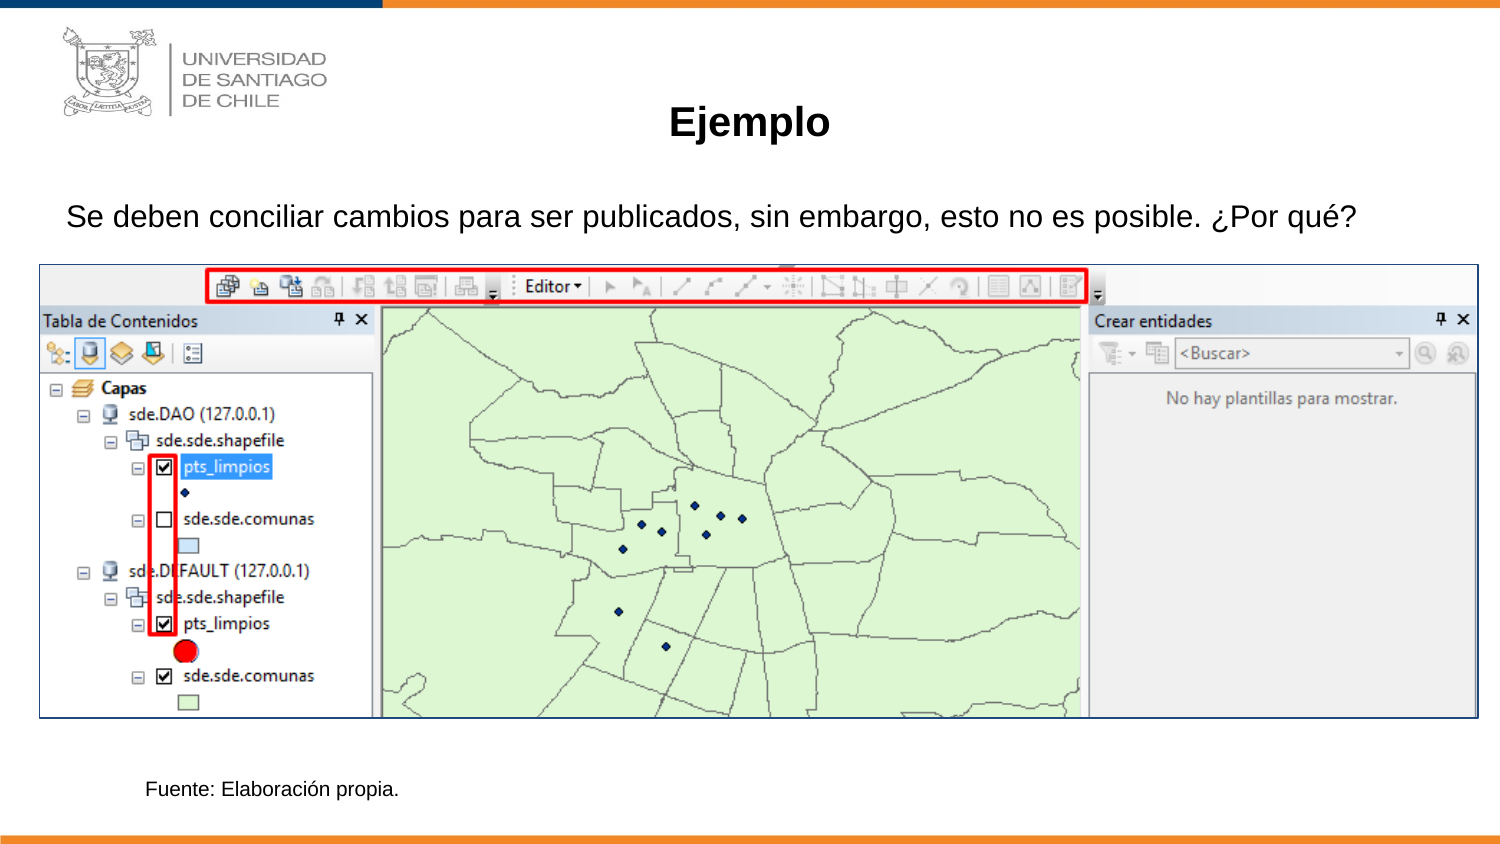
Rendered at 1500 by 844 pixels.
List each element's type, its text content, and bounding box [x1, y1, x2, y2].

picture [0, 0, 1500, 844]
text_box Fuente: Elaboración propia. [130, 763, 623, 814]
title Ejemplo [51, 72, 1449, 167]
list Se deben conciliar cambios para ser publicados, sin embargo, esto no es posible. ¿Por qué? [51, 189, 1441, 263]
